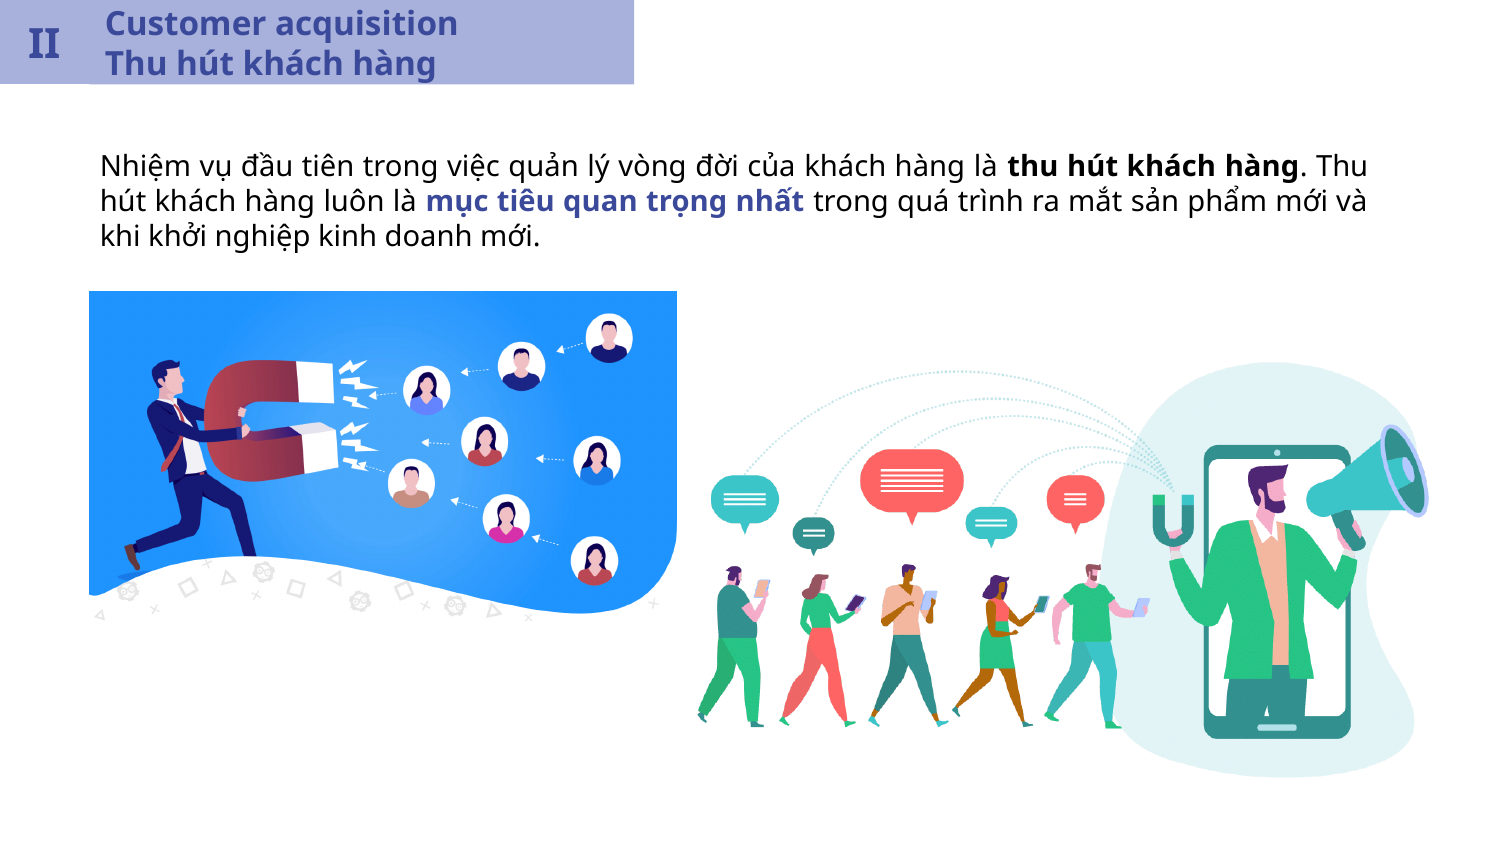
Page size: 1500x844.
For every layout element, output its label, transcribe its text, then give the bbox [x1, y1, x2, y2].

text_box Nhiệm vụ đầu tiên trong việc quản lý vòng đời của khách hàng là thu hút khách hàng. Thu hút khách hàng luôn là mục tiêu quan trọng nhất trong quá trình ra mắt sản phẩm mới và khi khởi nghiệp kinh doanh mới. [44, 107, 1391, 292]
picture [89, 291, 1500, 820]
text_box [0, 0, 635, 85]
